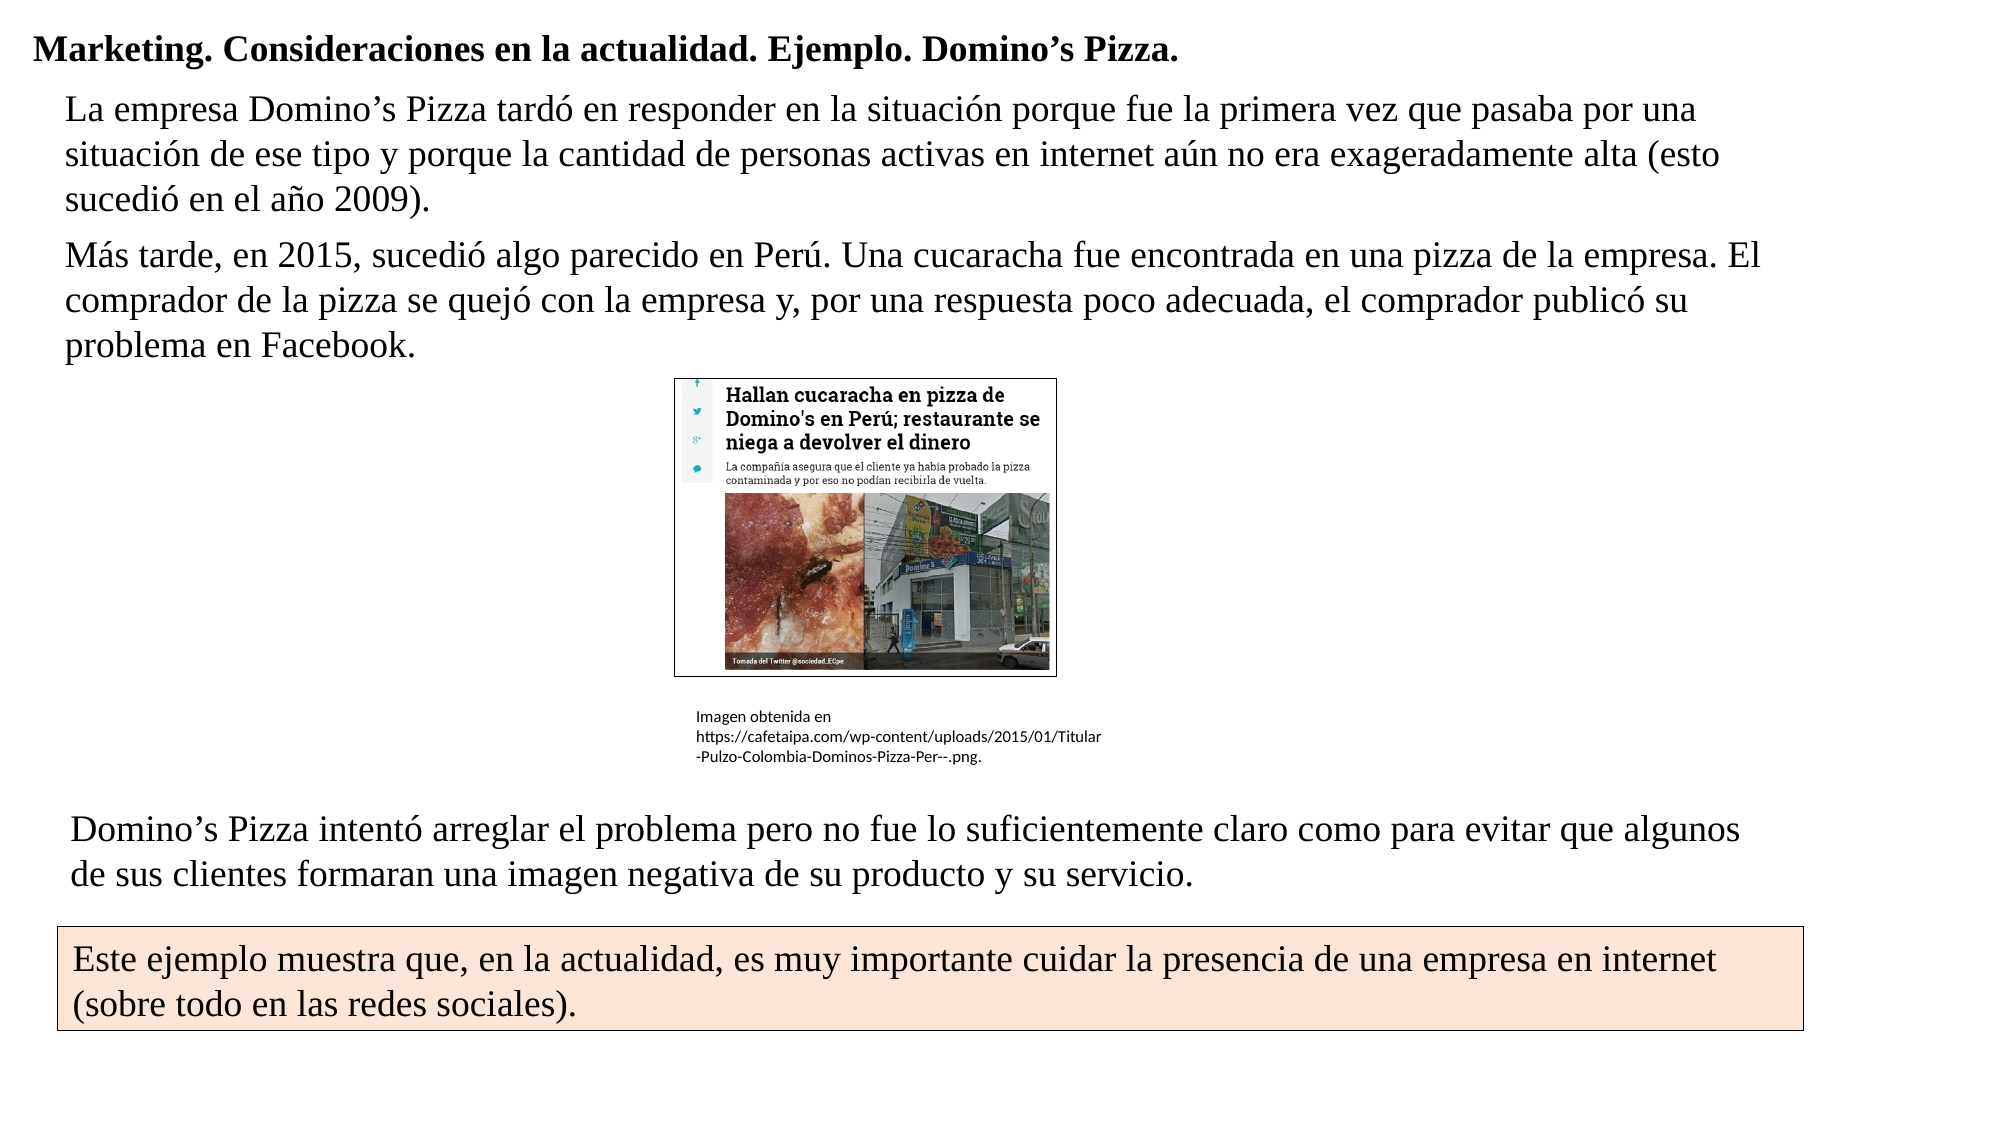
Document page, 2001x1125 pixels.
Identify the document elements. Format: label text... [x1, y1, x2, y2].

text_box Marketing. Consideraciones en la actualidad. Ejemplo. Domino’s Pizza. [18, 16, 1200, 76]
text_box Imagen obtenida en https://cafetaipa.com/wp-content/uploads/2015/01/Titular-Pulzo-Colombia-Dominos-Pizza-Per--.png. [681, 698, 1118, 774]
text_box La empresa Domino’s Pizza tardó en responder en la situación porque fue la primera vez que pasaba por una situación de ese tipo y porque la cantidad de personas activas en internet aún no era exageradamente alta (esto sucedió en el año 2009). [50, 76, 1796, 222]
text_box Este ejemplo muestra que, en la actualidad, es muy importante cuidar la presencia de una empresa en internet (sobre todo en las redes sociales). [57, 926, 1804, 1031]
picture [674, 378, 1057, 677]
text_box Más tarde, en 2015, sucedió algo parecido en Perú. Una cucaracha fue encontrada en una pizza de la empresa. El comprador de la pizza se quejó con la empresa y, por una respuesta poco adecuada, el comprador publicó su problema en Facebook. [50, 222, 1796, 372]
text_box Domino’s Pizza intentó arreglar el problema pero no fue lo suficientemente claro como para evitar que algunos de sus clientes formaran una imagen negativa de su producto y su servicio. [55, 796, 1802, 902]
